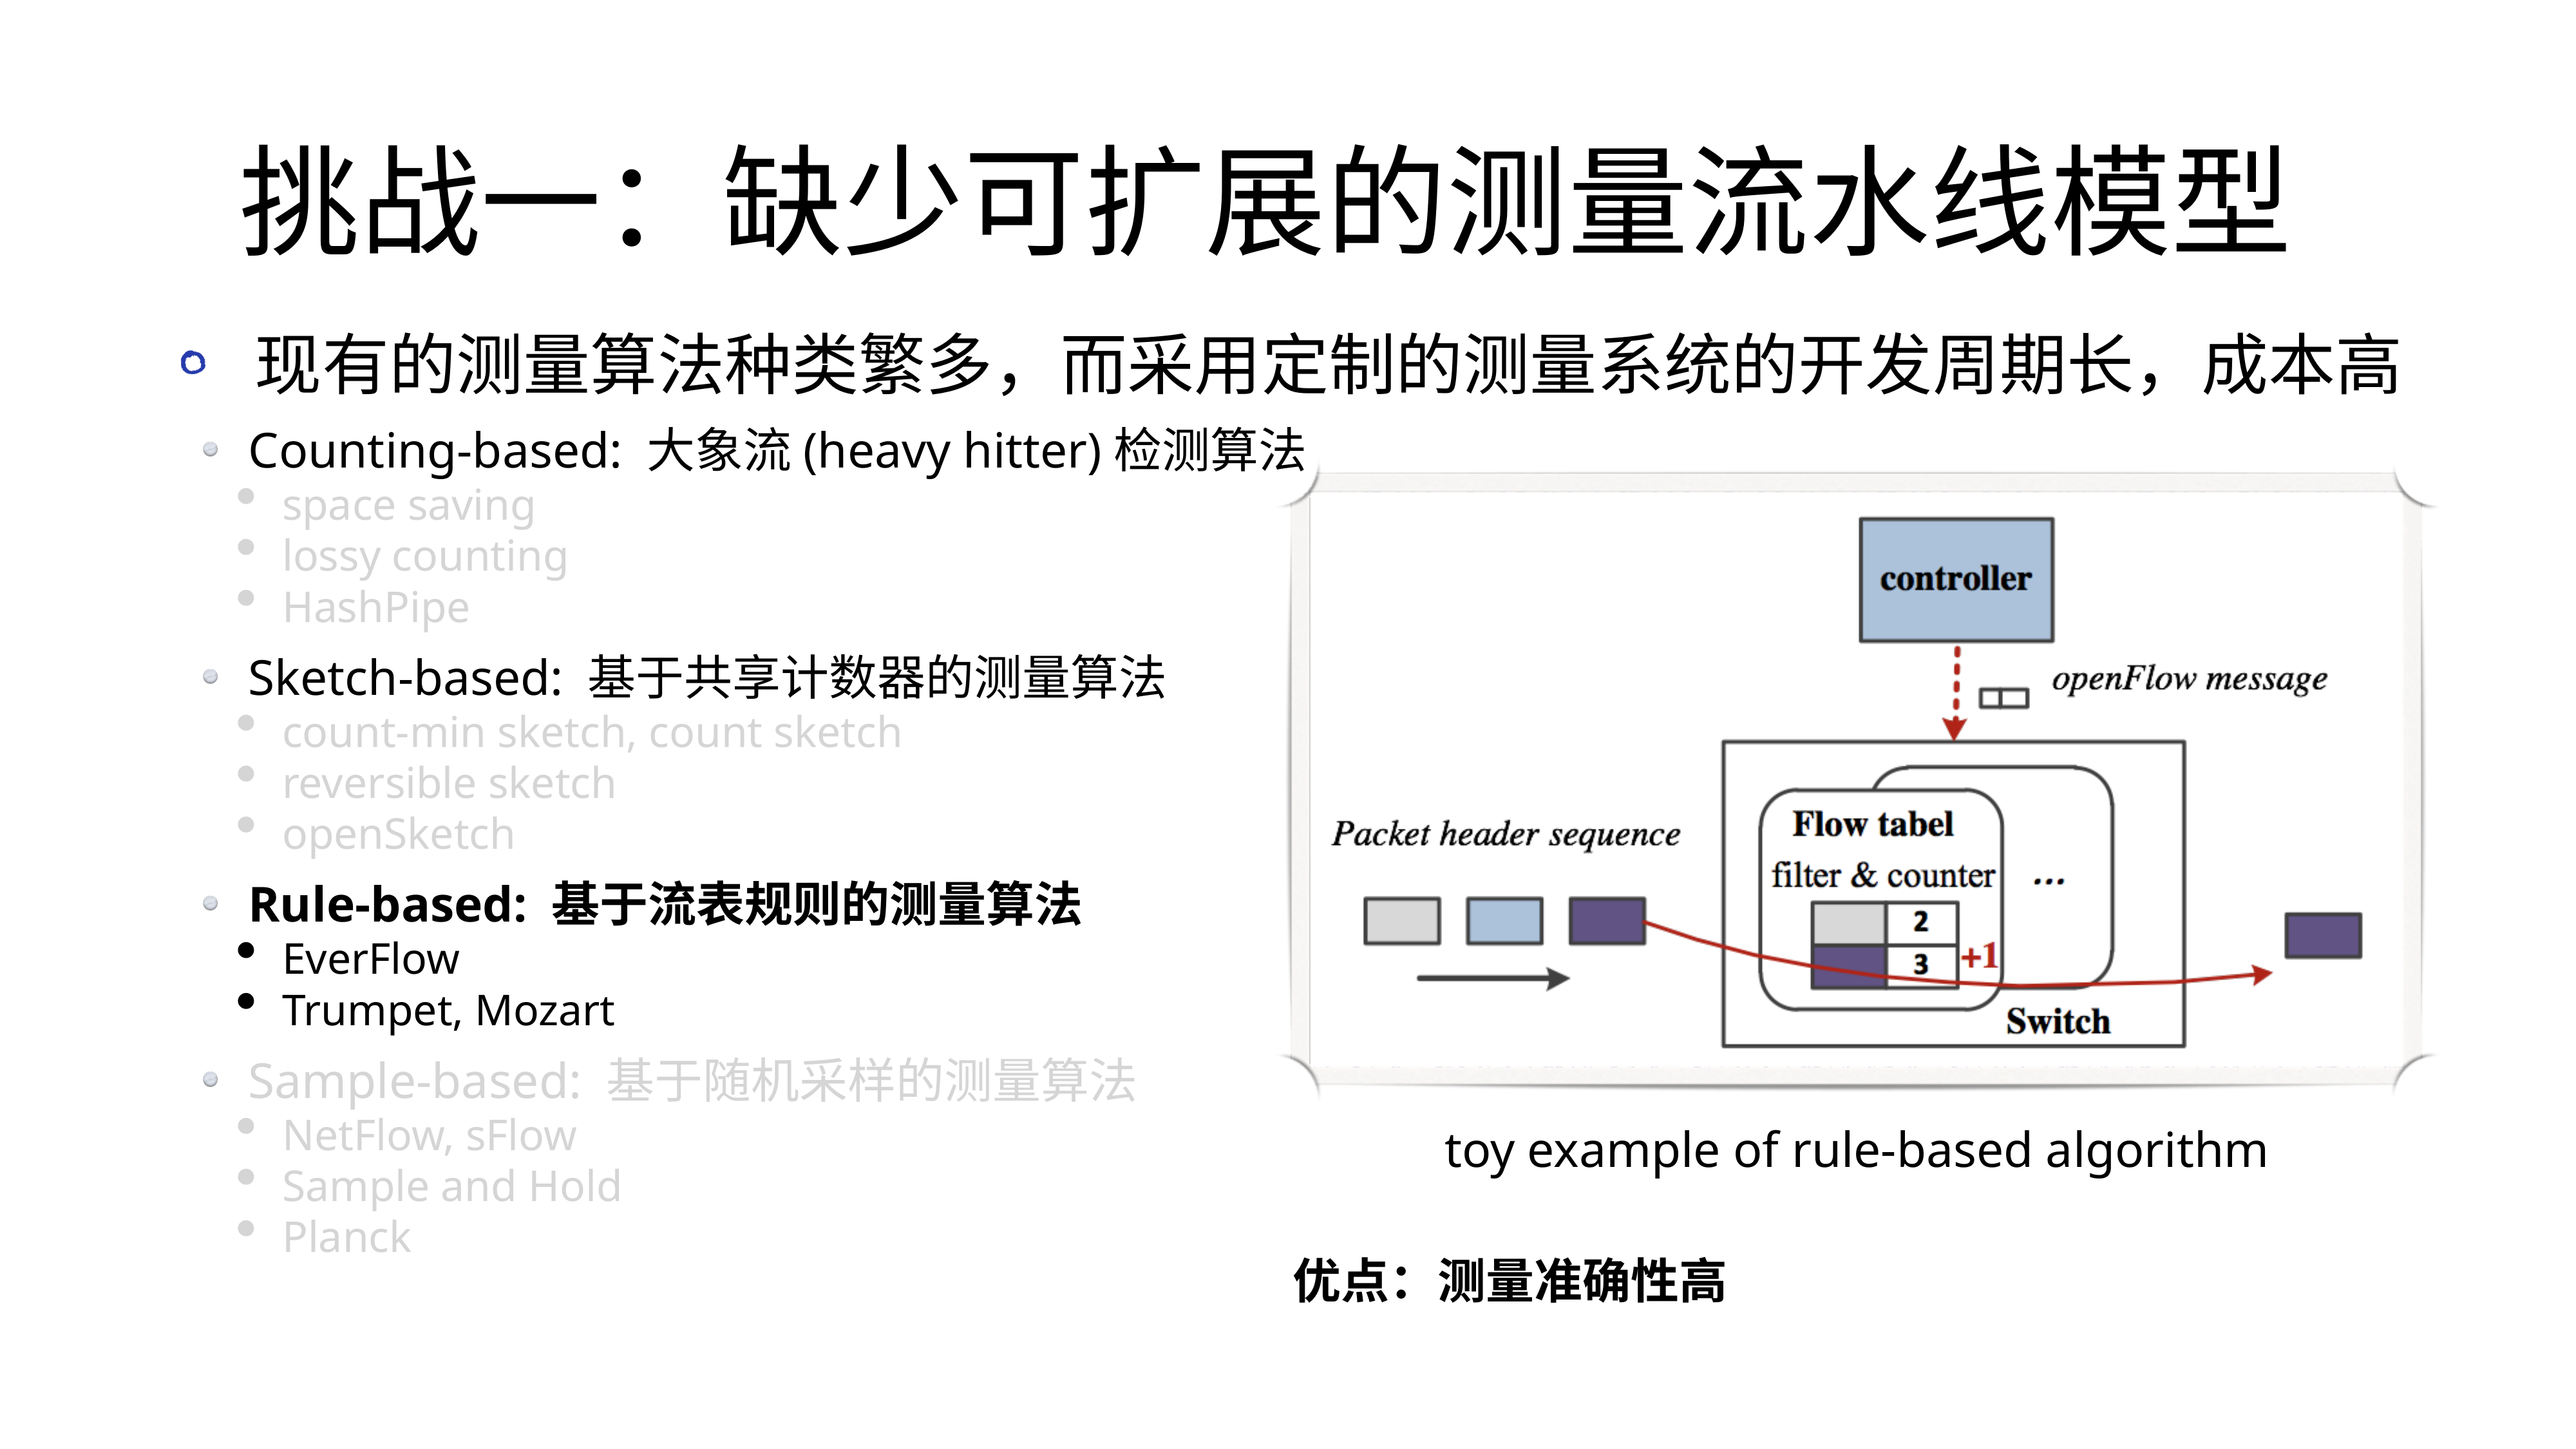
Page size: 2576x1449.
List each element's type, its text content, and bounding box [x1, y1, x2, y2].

picture [202, 894, 219, 911]
picture [202, 440, 219, 457]
text_box toy example of rule-based algorithm [1383, 1111, 2331, 1184]
picture [202, 1070, 219, 1088]
text_box 现有的测量算法种类繁多，而采用定制的测量系统的开发周期长，成本高 [174, 314, 2411, 410]
list Counting-based: 大象流(heavy hitter)检测算法 space saving lossy counting HashPipe Sketch-based: 基于共享计数器的测量算法 count-min sketch, count sketch reversible sketch openSketch Rule-based: 基于流表规则的测量算法 EverFlow Trumpet, Mozart Sample-based: 基于随机采样的测量算法 NetFlow, sFlow Sample and Hold Planck [194, 412, 1492, 1320]
picture [202, 667, 219, 685]
title 挑战一：缺少可扩展的测量流水线模型 [68, 37, 2463, 359]
text_box 优点：测量准确性高 [1285, 1242, 1735, 1316]
picture [181, 350, 205, 374]
picture [1270, 454, 2445, 1108]
